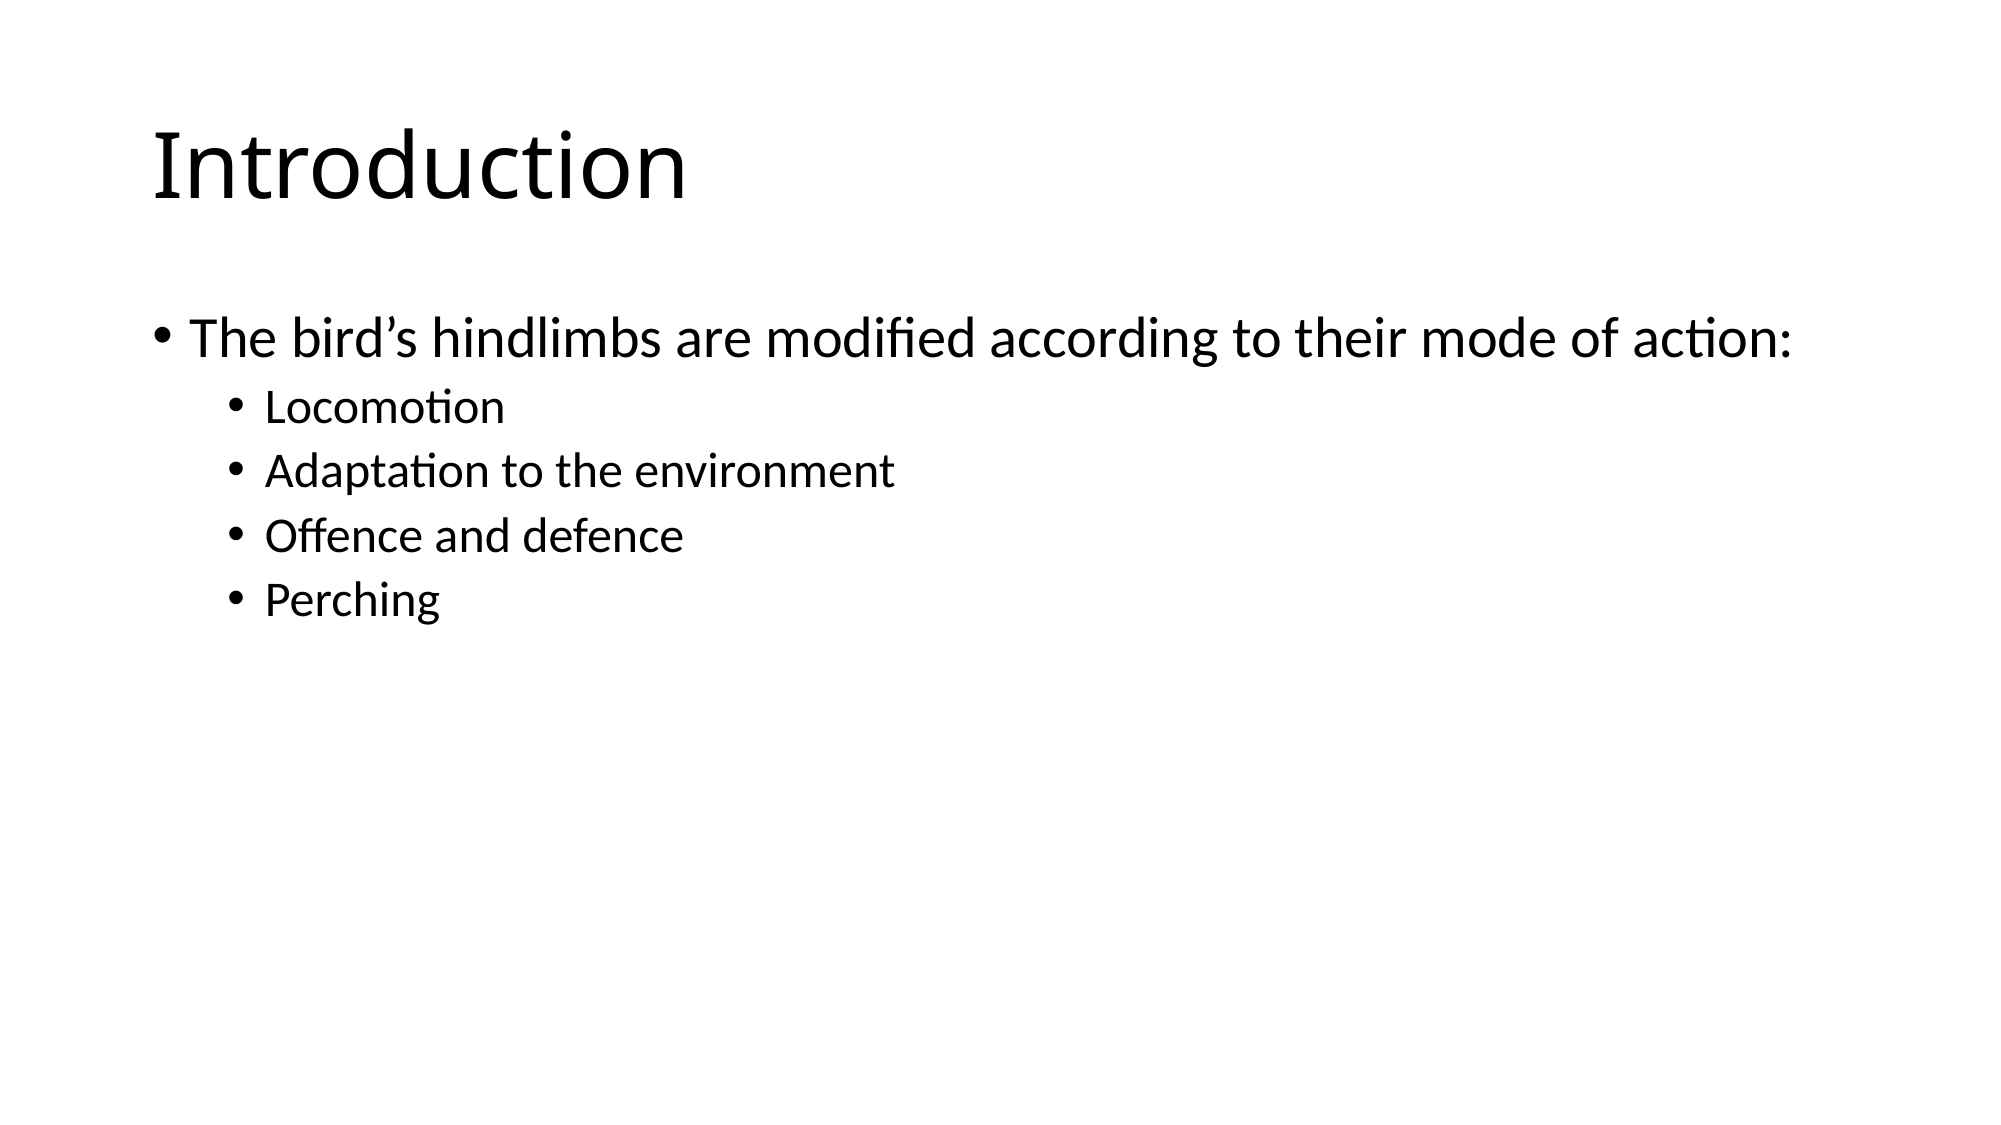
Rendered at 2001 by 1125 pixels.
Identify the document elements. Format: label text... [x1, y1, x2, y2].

title Introduction [137, 59, 1863, 278]
list The bird’s hindlimbs are modified according to their mode of action: Locomotion Adaptation to the environment Offence and defence Perching [137, 299, 1863, 1014]
